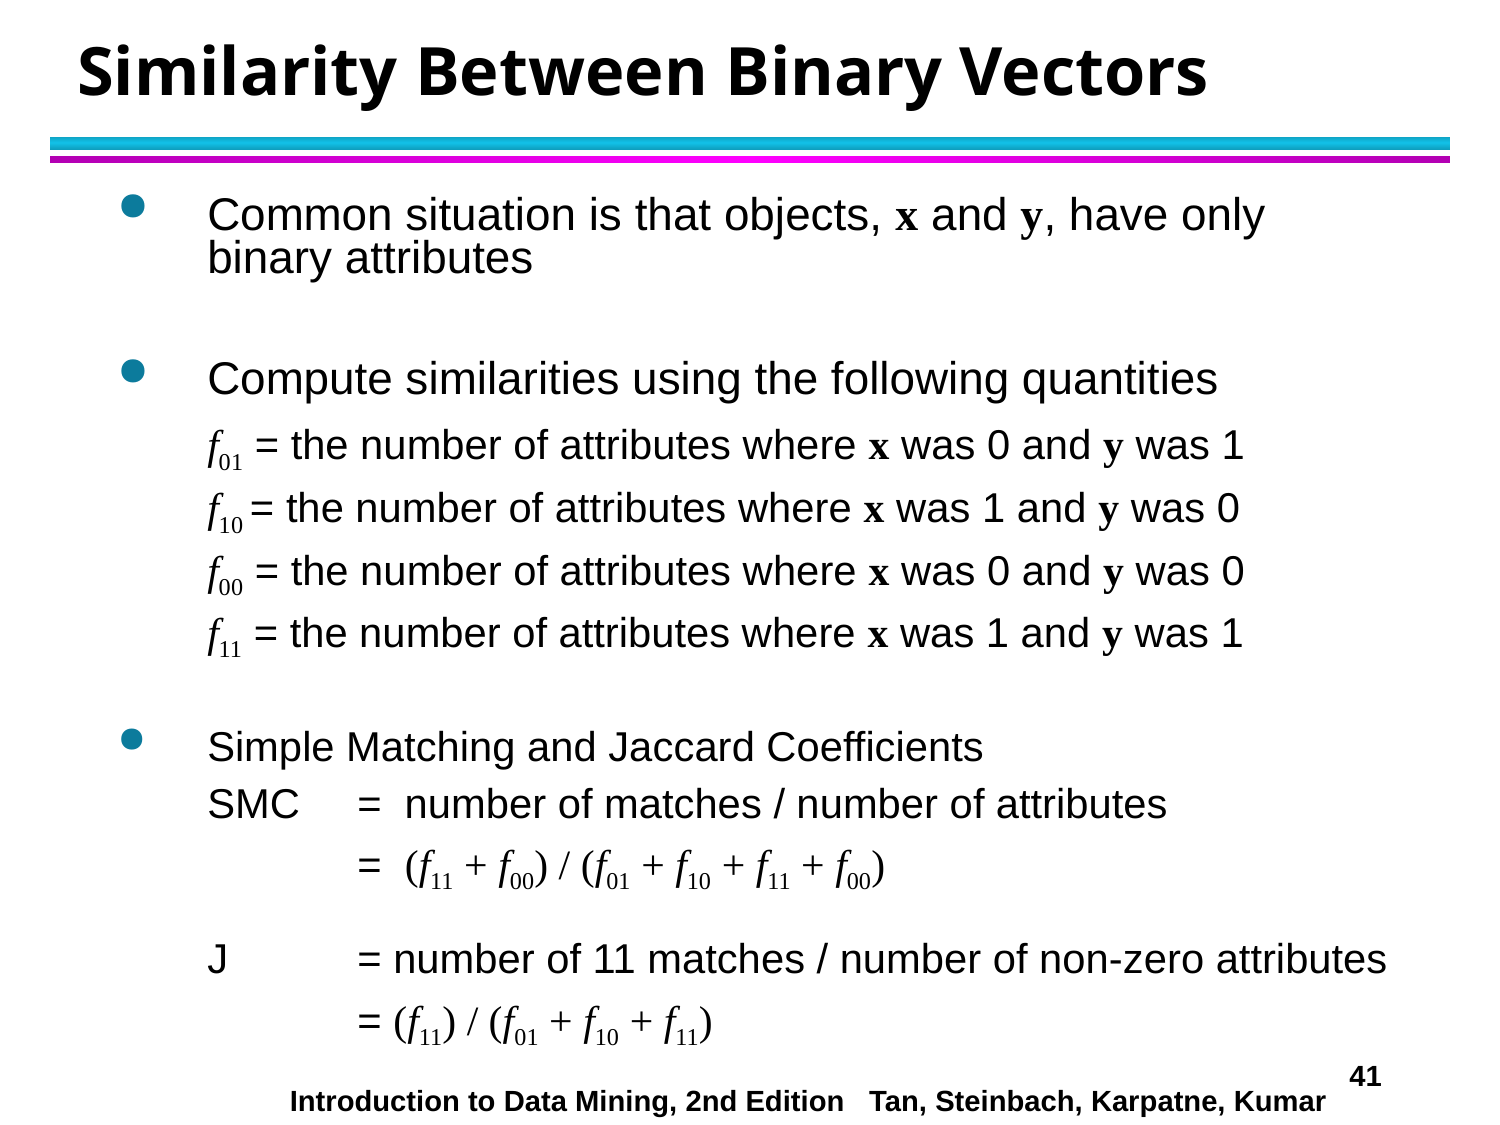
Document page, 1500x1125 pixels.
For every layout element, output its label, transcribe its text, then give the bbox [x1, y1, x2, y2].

list Common situation is that objects, x and y, have only binary attributes Compute similarities using the following quantities f01 = the number of attributes where x was 0 and y was 1 f10 = the number of attributes where x was 1 and y was 0 f00 = the number of attributes where x was 0 and y was 0 f11 = the number of attributes where x was 1 and y was 1 Simple Matching and Jaccard Coefficients SMC = number of matches / number of attributes = (f11 + f00) / (f01 + f10 + f11 + f00) J = number of 11 matches / number of non-zero attributes = (f11) / (f01 + f10 + f11) [104, 187, 1418, 1026]
title Similarity Between Binary Vectors [62, 24, 1421, 116]
